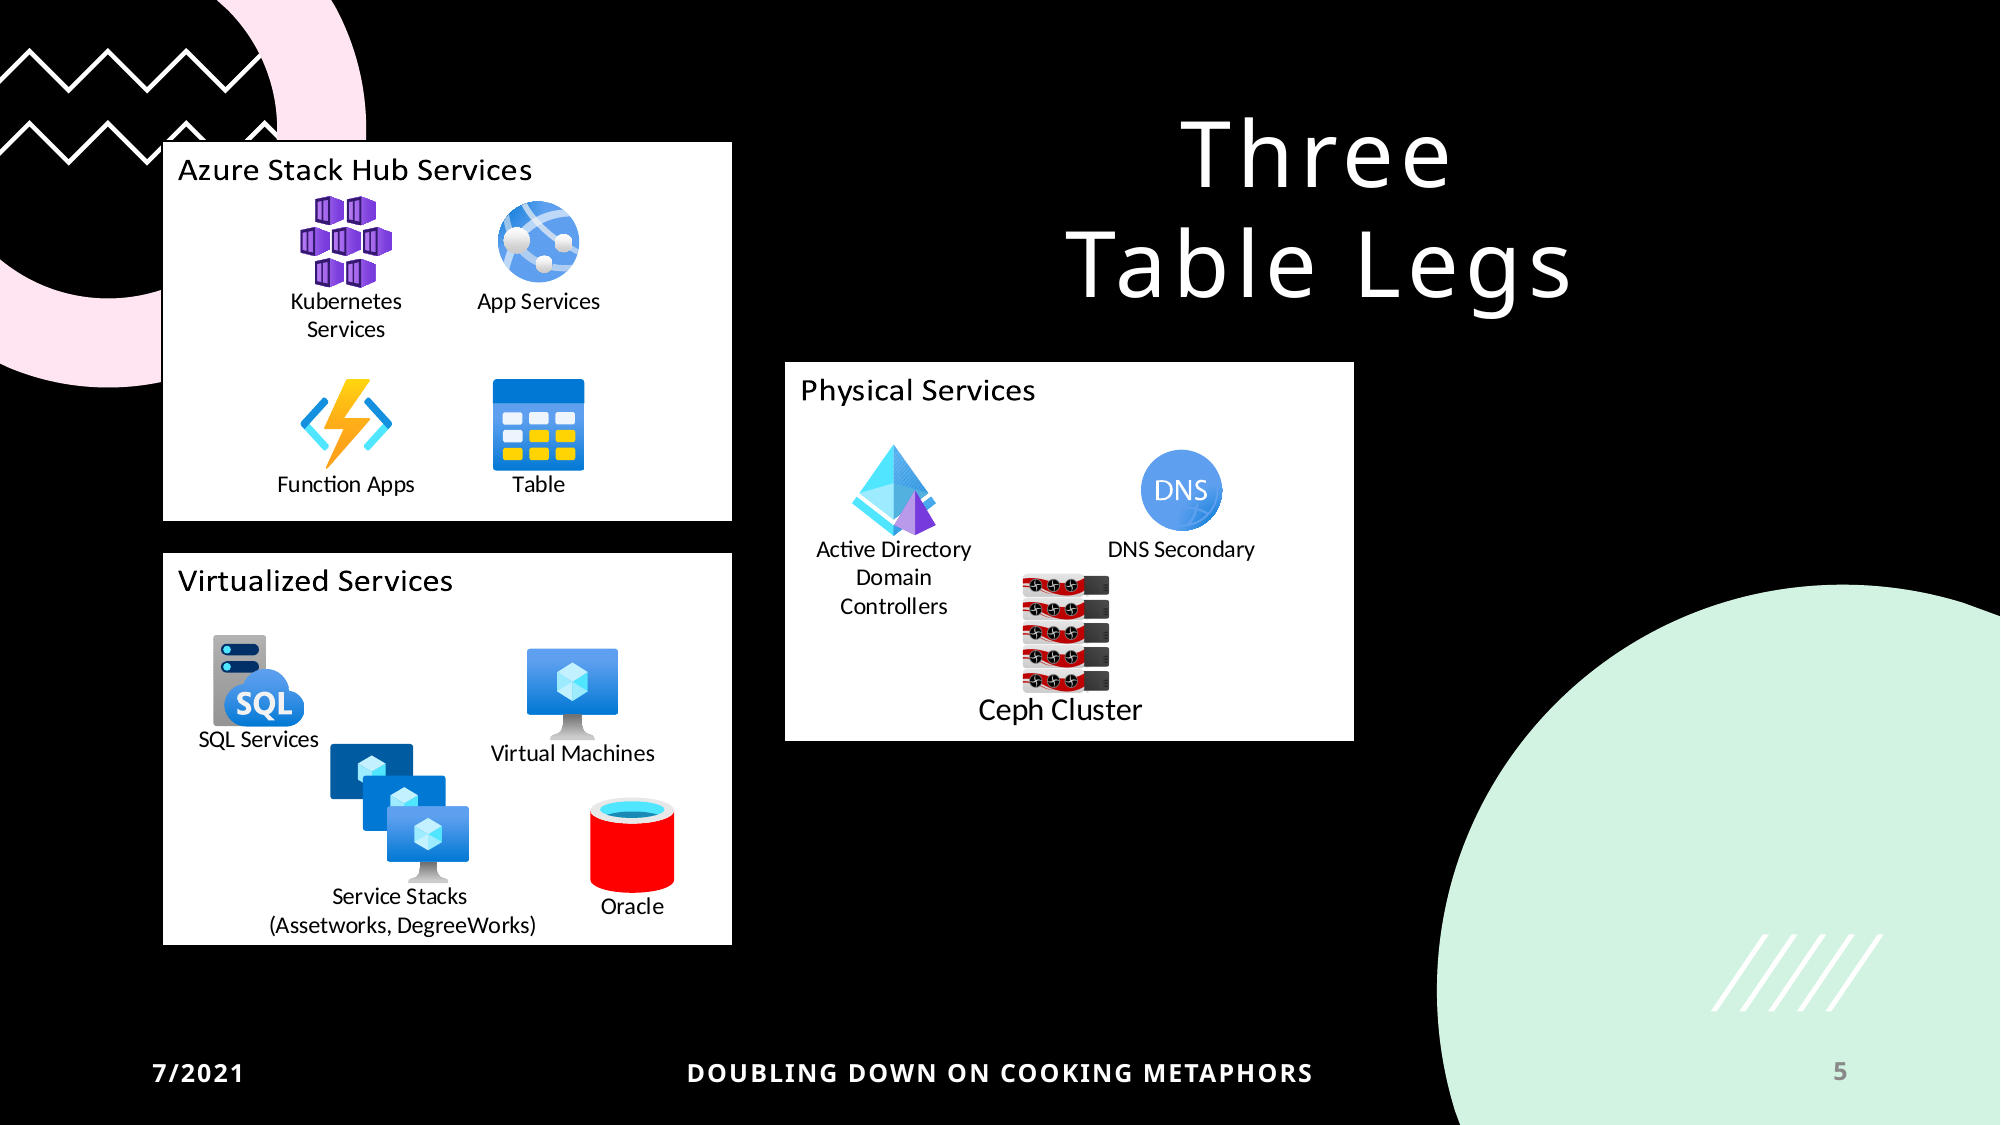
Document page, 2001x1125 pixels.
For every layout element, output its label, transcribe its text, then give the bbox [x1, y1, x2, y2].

picture [157, 135, 1359, 953]
footer Doubling down on Cooking Metaphors [662, 1042, 1338, 1103]
slide_number 5 [1412, 1042, 1863, 1103]
slide_number 7/2021 [137, 1042, 588, 1103]
title Three Table Legs [1044, 61, 1595, 349]
